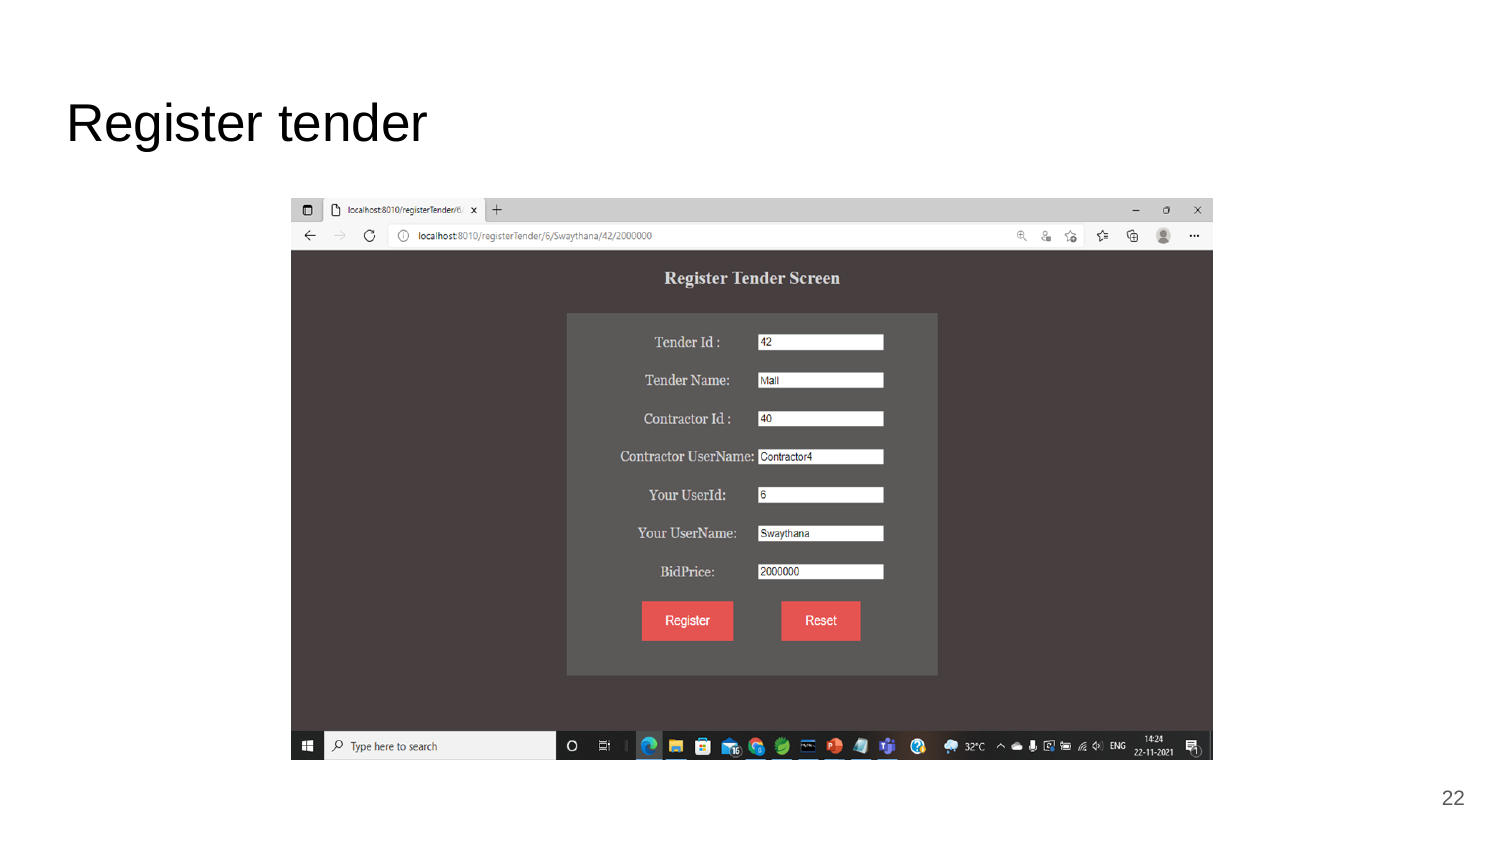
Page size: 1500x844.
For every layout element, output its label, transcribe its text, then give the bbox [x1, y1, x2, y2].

slide_number 22 [1389, 764, 1480, 830]
picture [290, 198, 1213, 760]
title Register tender [51, 72, 1449, 167]
